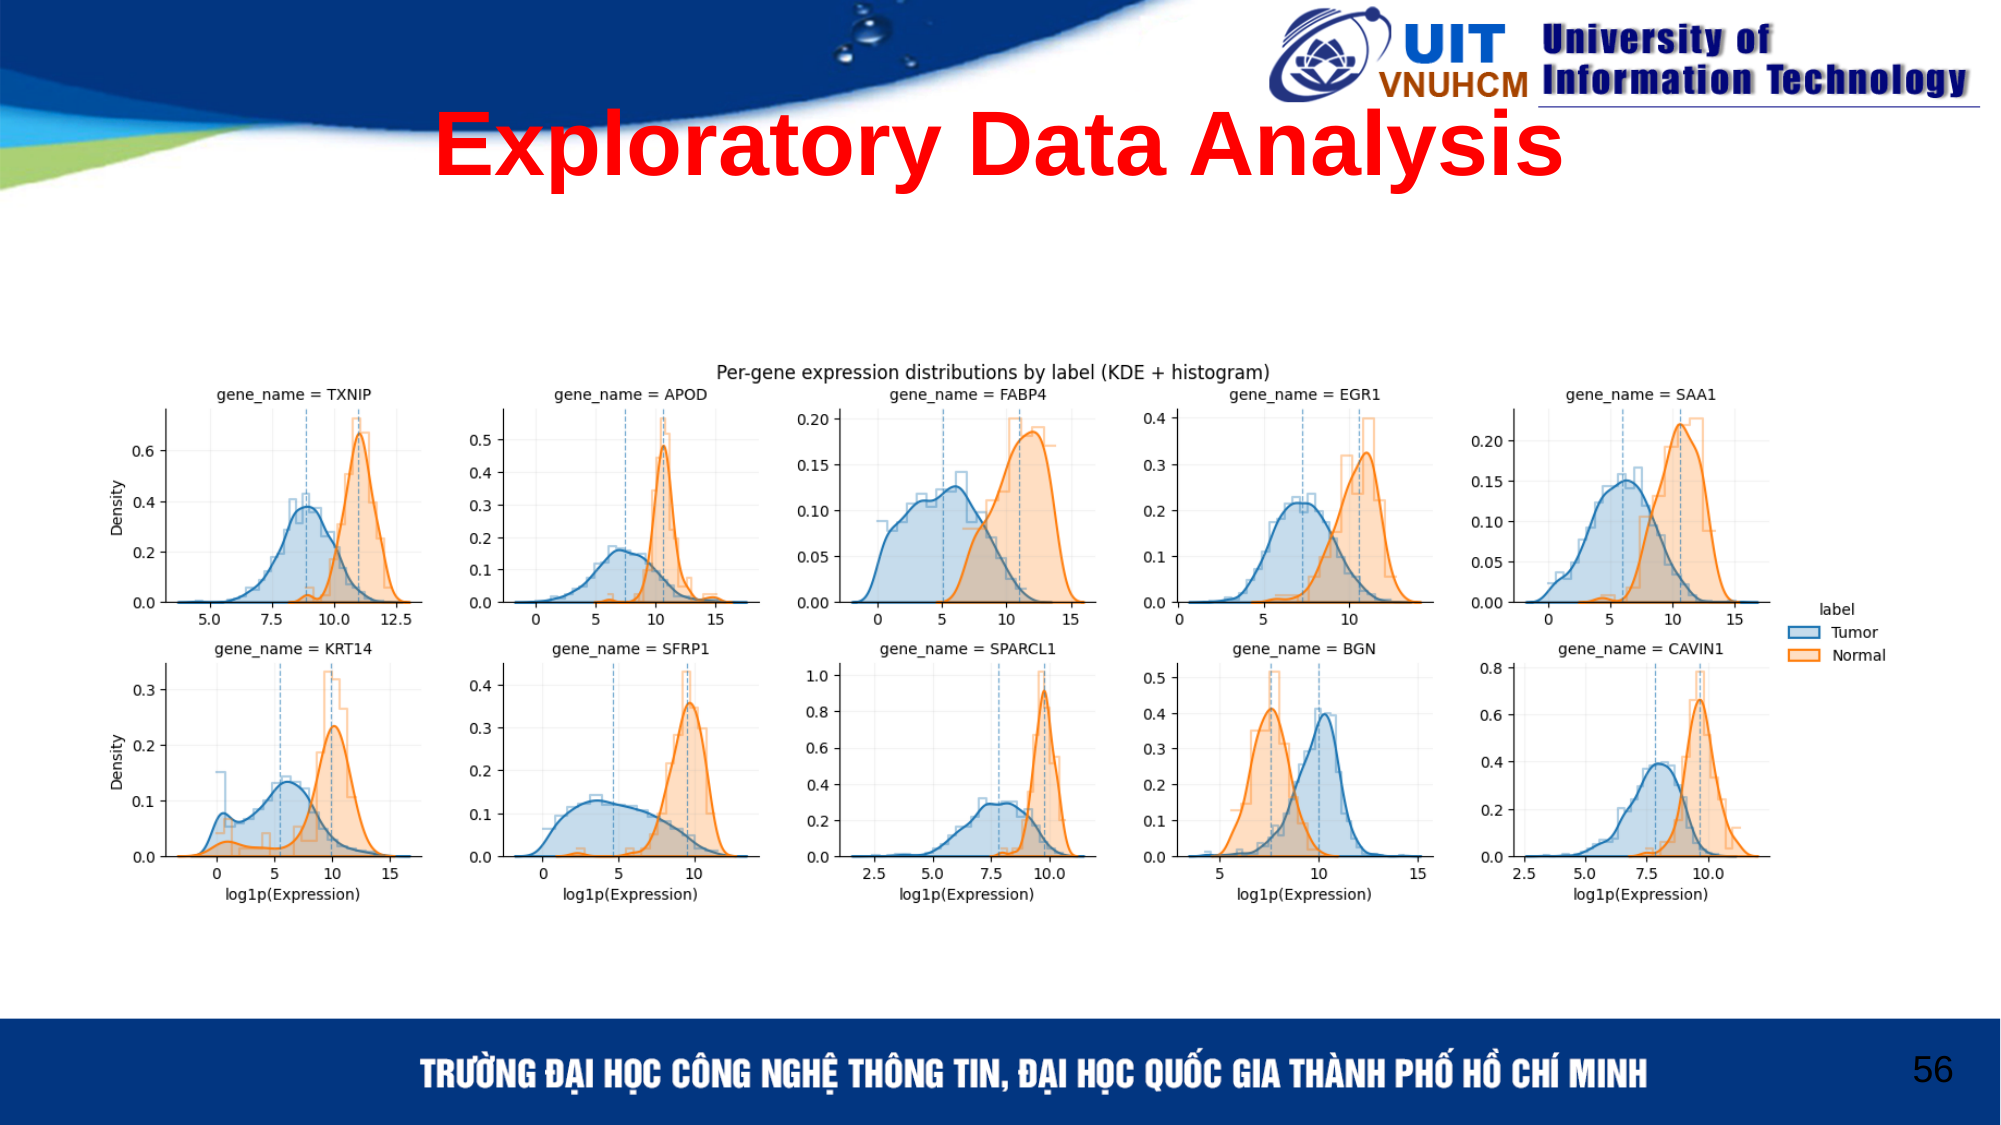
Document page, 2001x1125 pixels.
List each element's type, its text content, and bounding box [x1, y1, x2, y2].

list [99, 353, 1901, 914]
picture [0, 0, 2001, 1125]
title Exploratory Data Analysis [99, 45, 1900, 233]
